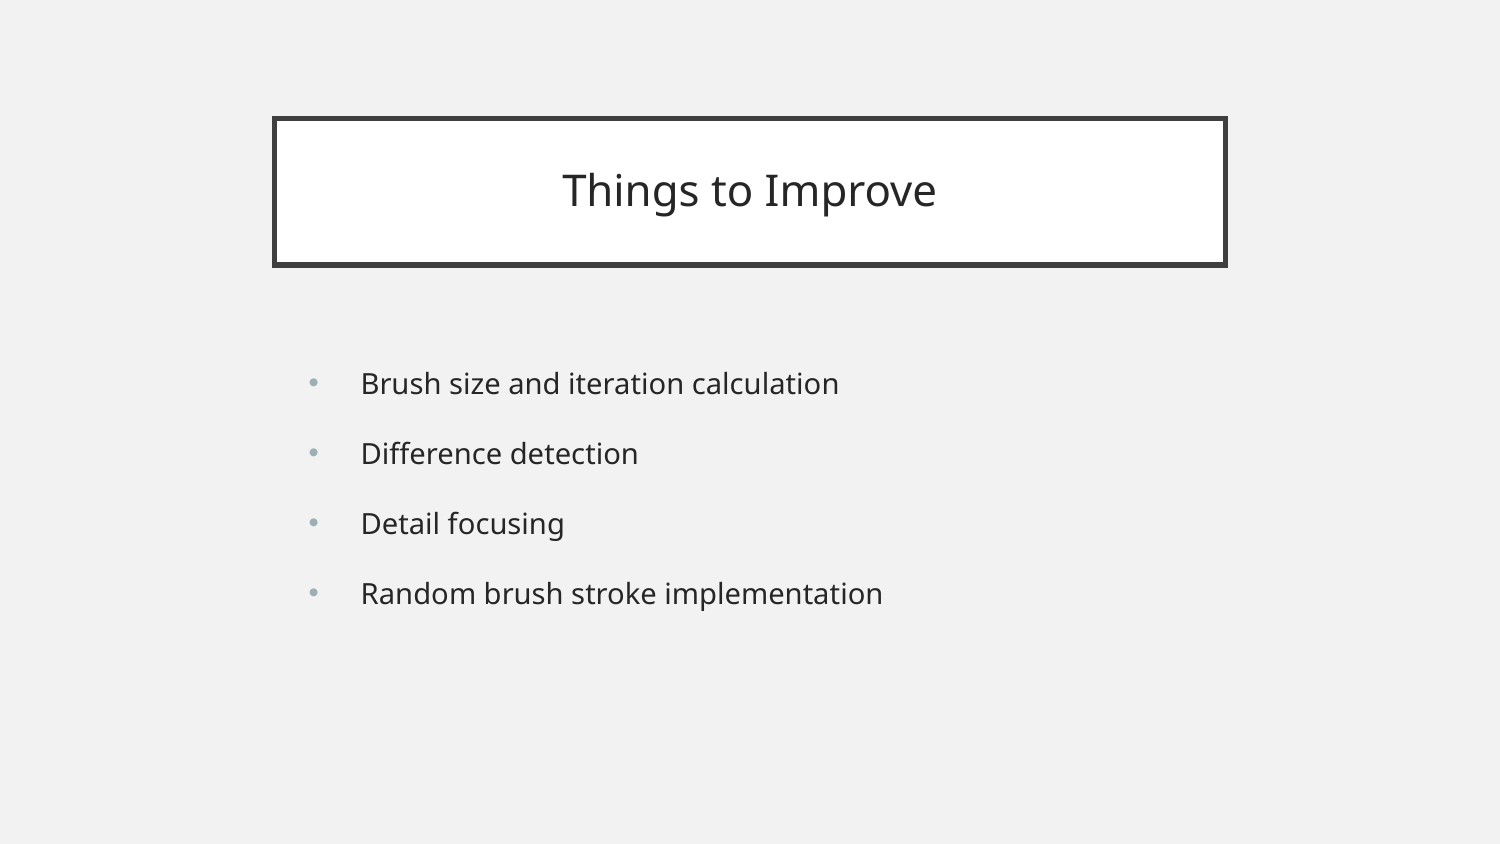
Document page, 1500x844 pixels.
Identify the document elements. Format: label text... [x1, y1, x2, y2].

list Brush size and iteration calculation Difference detection Detail focusing Random brush stroke implementation [274, 324, 1226, 707]
title Things to Improve [272, 116, 1228, 268]
